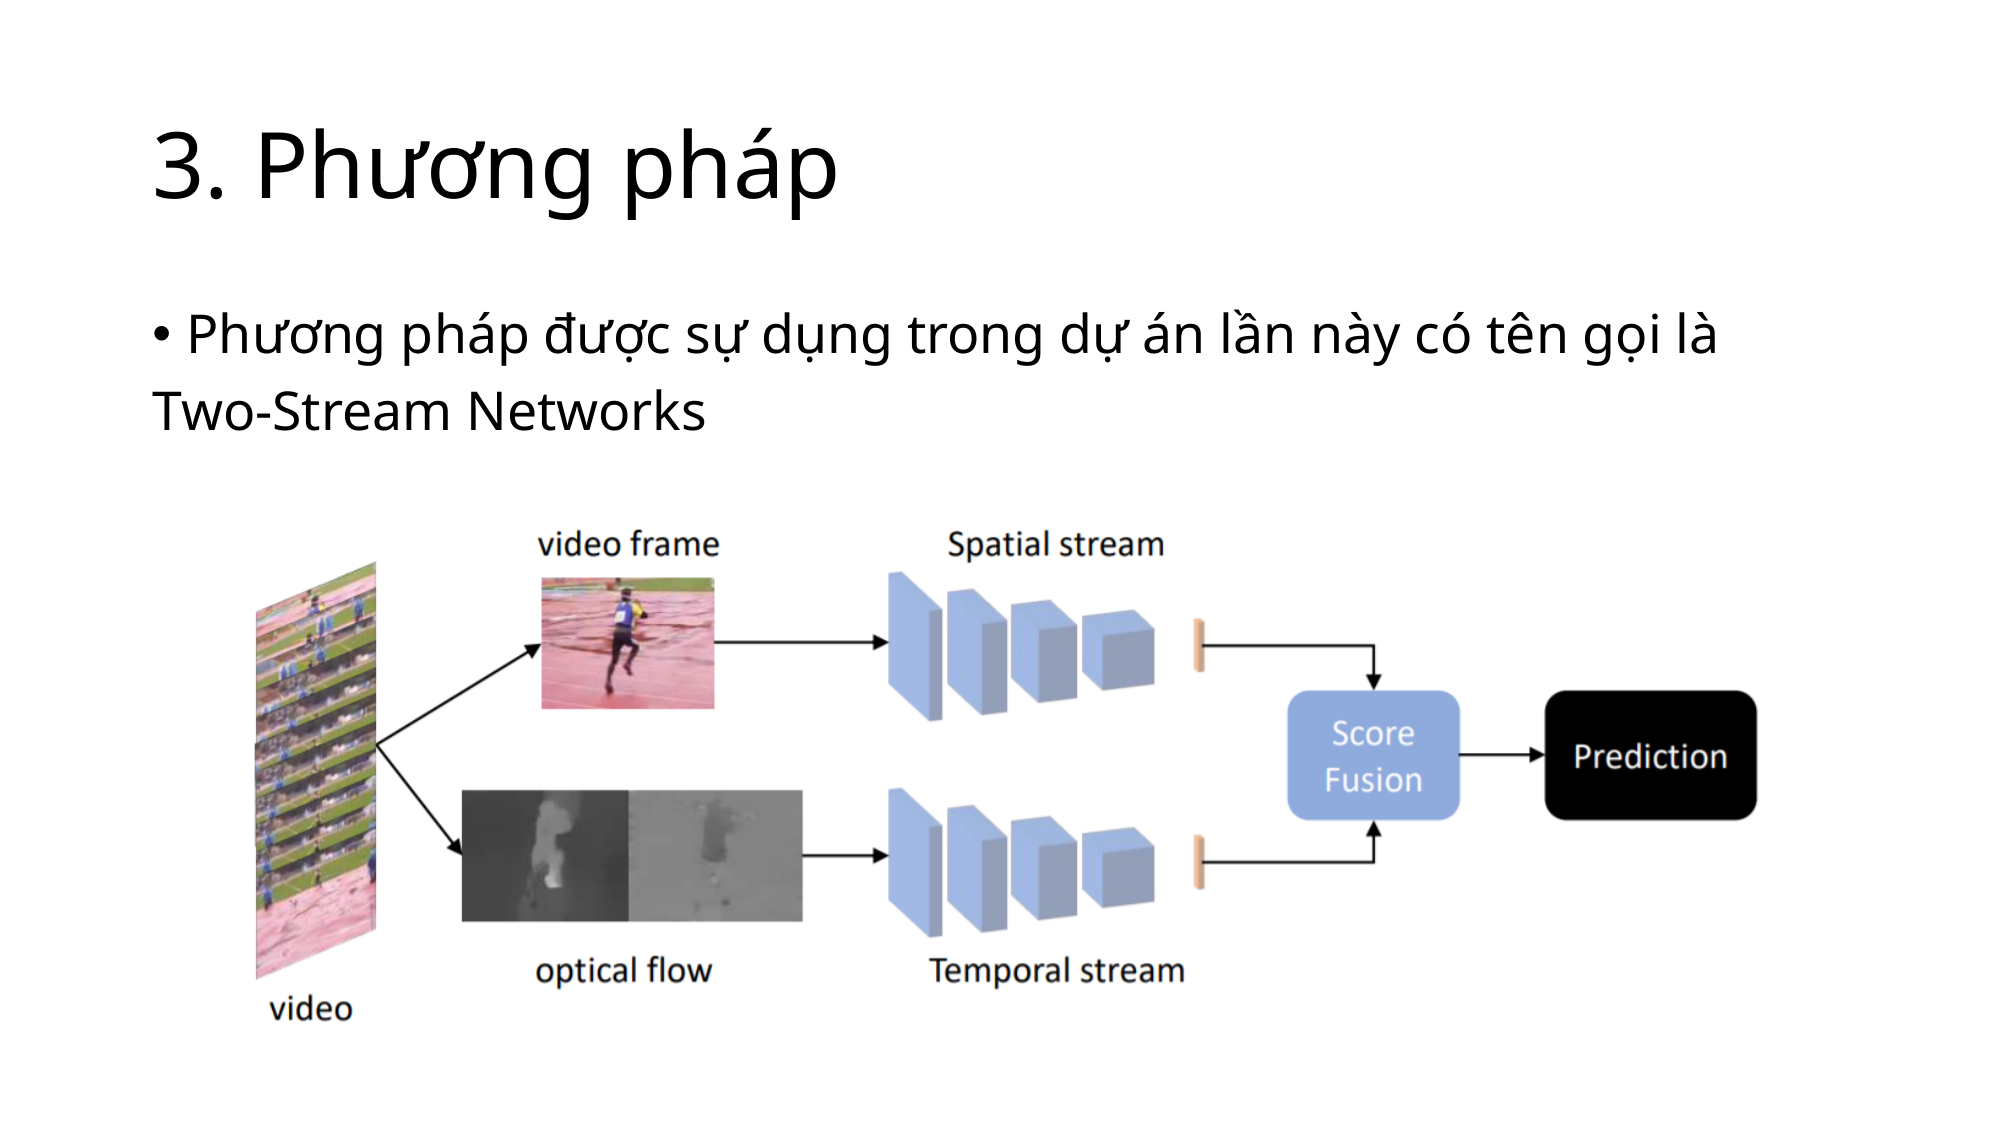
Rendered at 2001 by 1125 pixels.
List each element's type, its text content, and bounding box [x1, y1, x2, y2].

picture [146, 488, 1853, 1054]
title 3. Phương pháp [137, 59, 1863, 278]
list Phương pháp được sự dụng trong dự án lần này có tên gọi là Two-Stream Networks [137, 299, 1863, 452]
